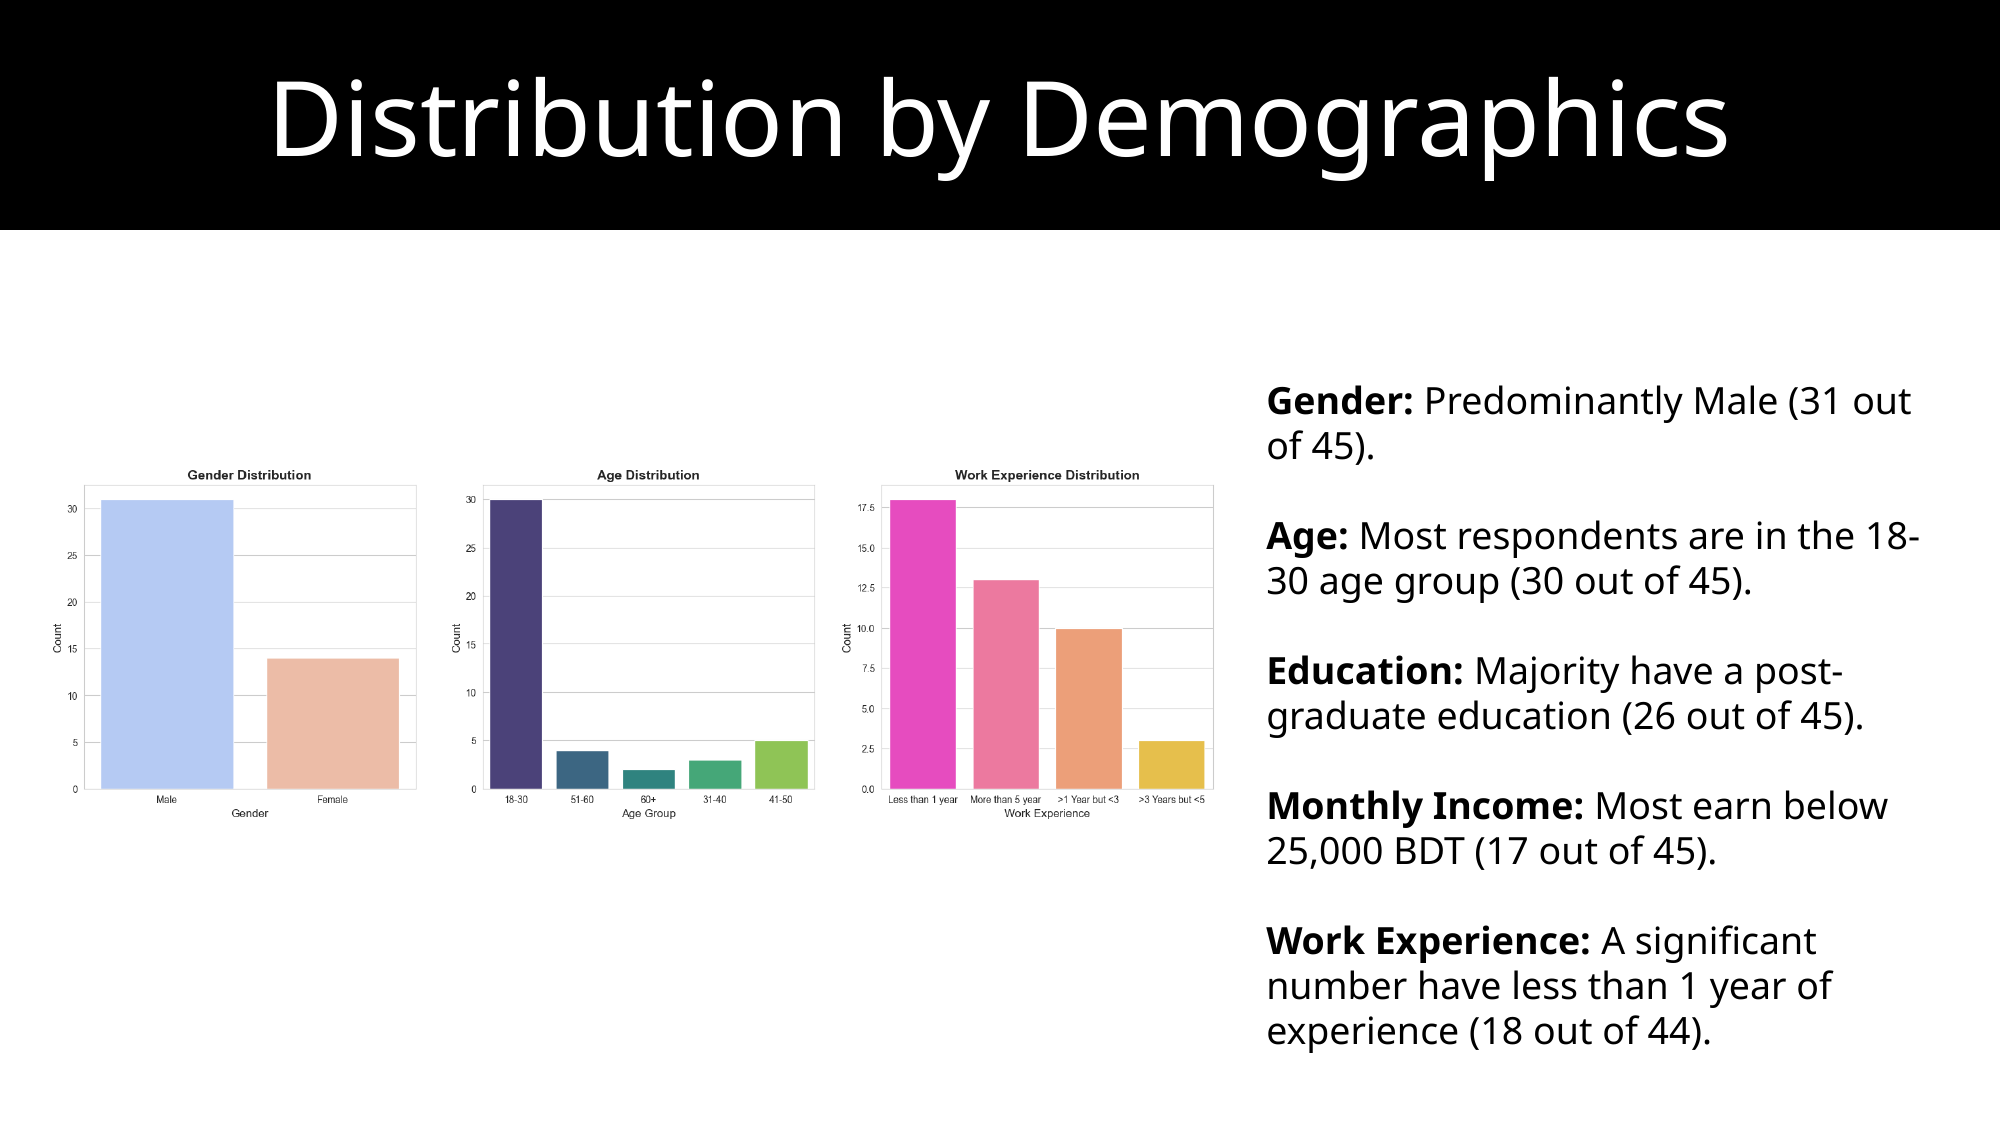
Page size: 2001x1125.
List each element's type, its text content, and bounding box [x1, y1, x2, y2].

text_box Distribution by Demographics [0, 0, 2000, 230]
text_box Gender: Predominantly Male (31 out of 45). Age: Most respondents are in the 18-30 age group (30 out of 45). Education: Majority have a post-graduate education (26 out of 45). Monthly Income: Most earn below 25,000 BDT (17 out of 45). Work Experience: A significant number have less than 1 year of experience (18 out of 44). [1251, 370, 1945, 1060]
picture [46, 463, 1219, 825]
